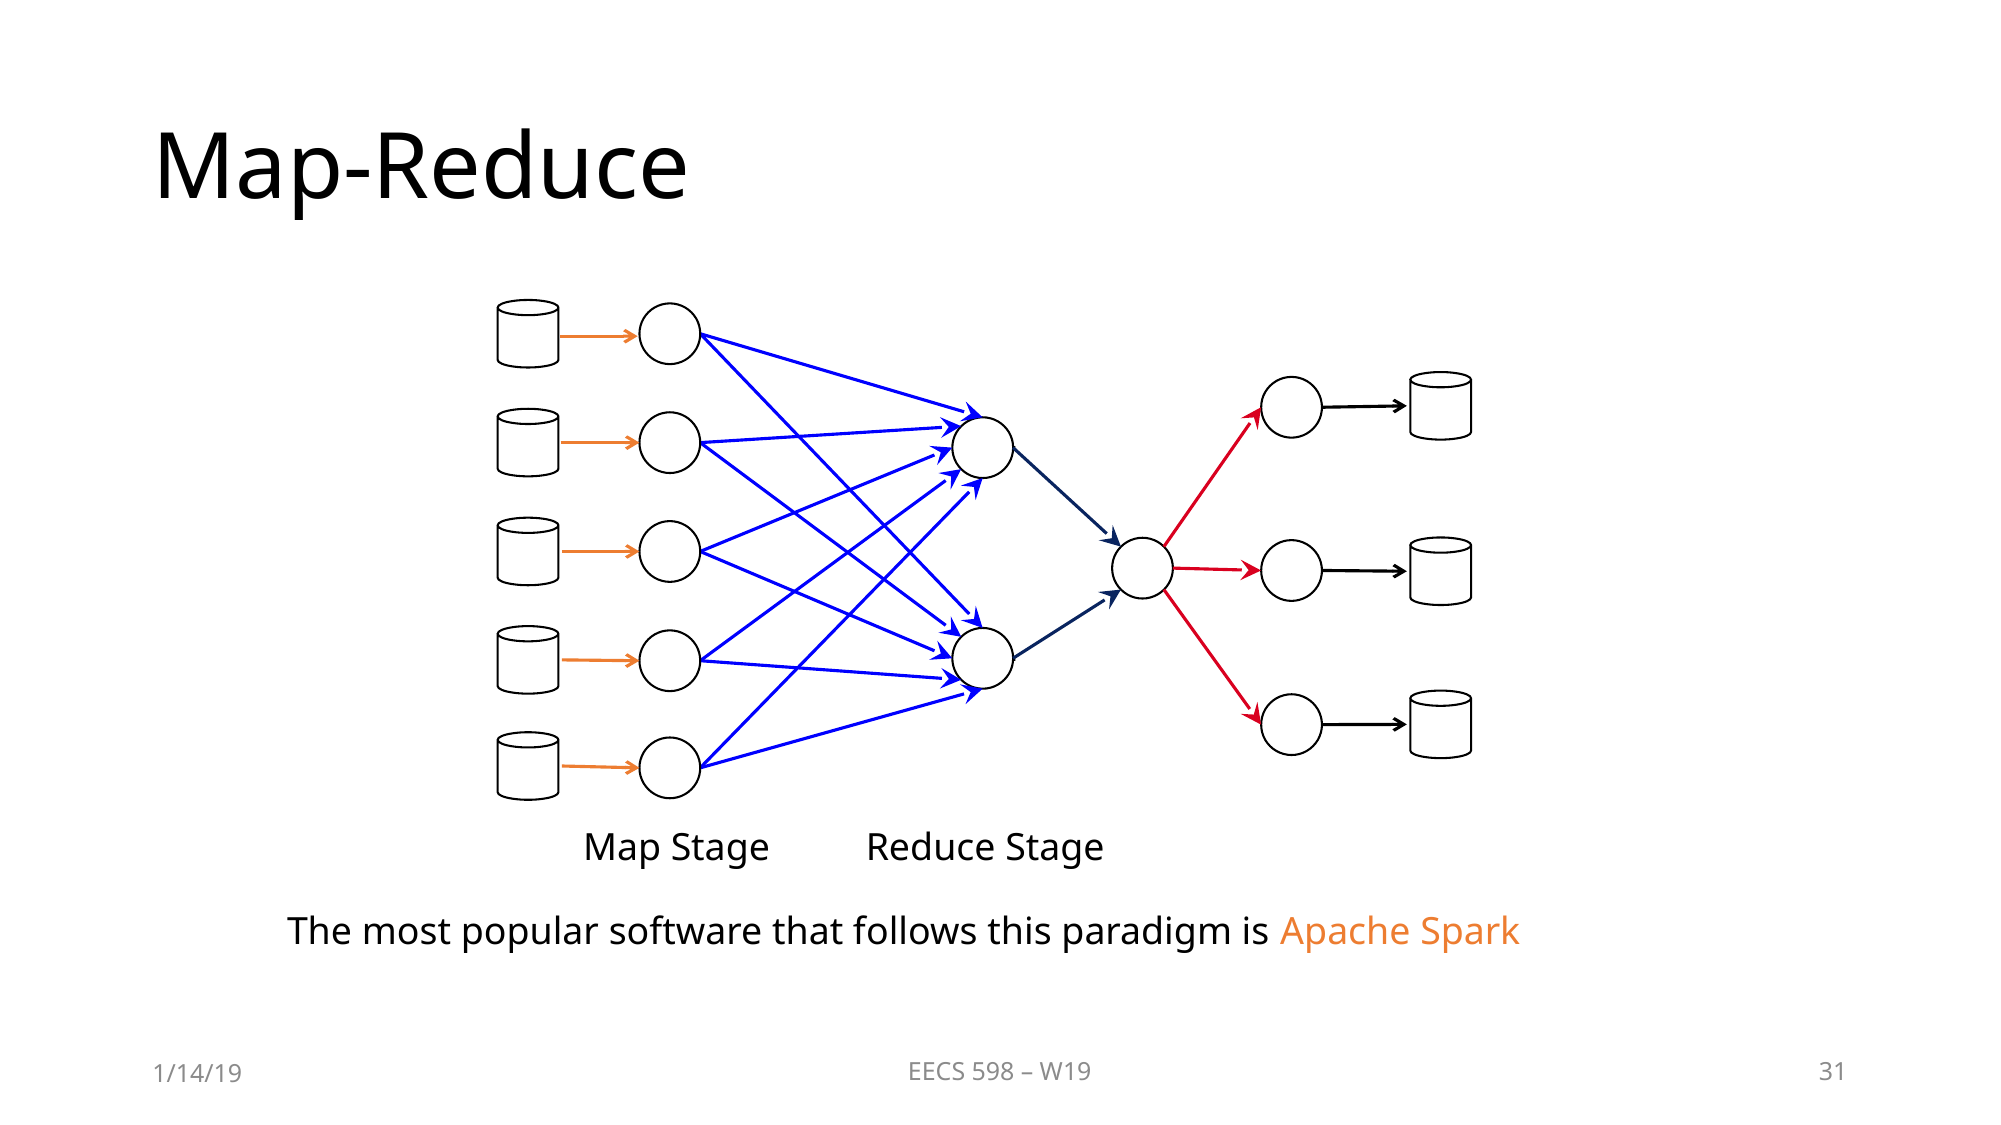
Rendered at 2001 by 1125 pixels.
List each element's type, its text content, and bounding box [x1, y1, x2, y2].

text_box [559, 336, 640, 768]
text_box Map Stage [568, 815, 785, 875]
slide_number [137, 1042, 588, 1103]
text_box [639, 303, 701, 799]
slide_number 31 [1412, 1042, 1863, 1103]
title Map-Reduce [137, 59, 1863, 278]
footer EECS 598 – W19 [662, 1042, 1338, 1103]
text_box Reduce Stage [851, 815, 1120, 875]
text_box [1013, 311, 1526, 819]
text_box The most popular software that follows this paradigm is Apache Spark [272, 899, 1536, 960]
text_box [497, 299, 559, 800]
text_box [701, 409, 1013, 693]
